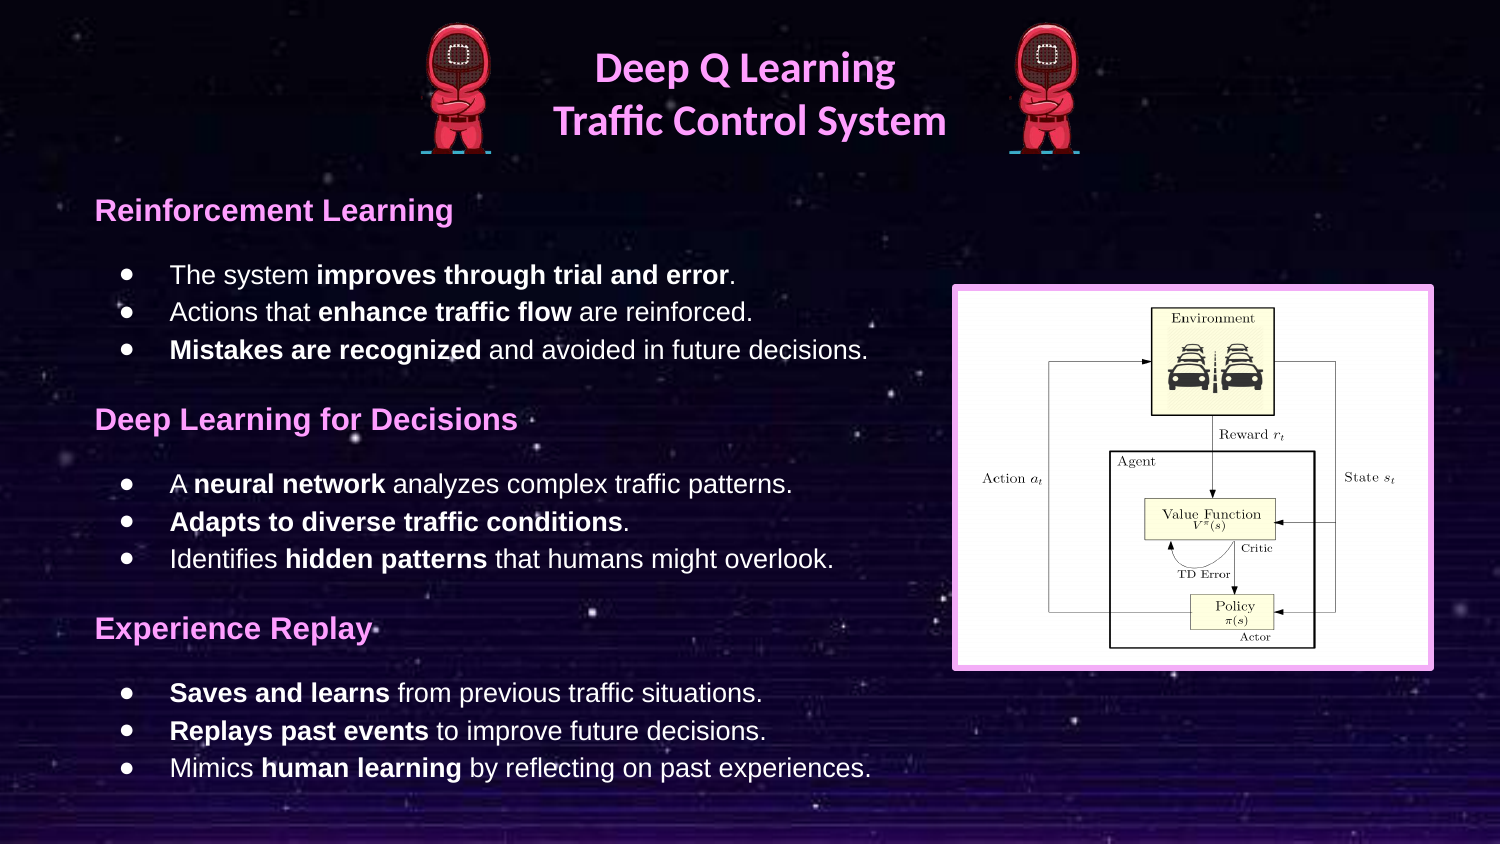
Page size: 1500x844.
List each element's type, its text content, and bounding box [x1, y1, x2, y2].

text_box Reinforcement Learning The system improves through trial and error. Actions that enhance traffic flow are reinforced. Mistakes are recognized and avoided in future decisions. Deep Learning for Decisions A neural network analyzes complex traffic patterns. Adapts to diverse traffic conditions. Identifies hidden patterns that humans might overlook. Experience Replay Saves and learns from previous traffic situations. Replays past events to improve future decisions. Mimics human learning by reflecting on past experiences. [79, 169, 1010, 798]
picture [957, 290, 1429, 665]
text_box Deep Q Learning Traffic Control System [515, 24, 986, 147]
text_box [1009, 17, 1080, 154]
text_box [420, 17, 492, 154]
text_box [0, 0, 1500, 844]
